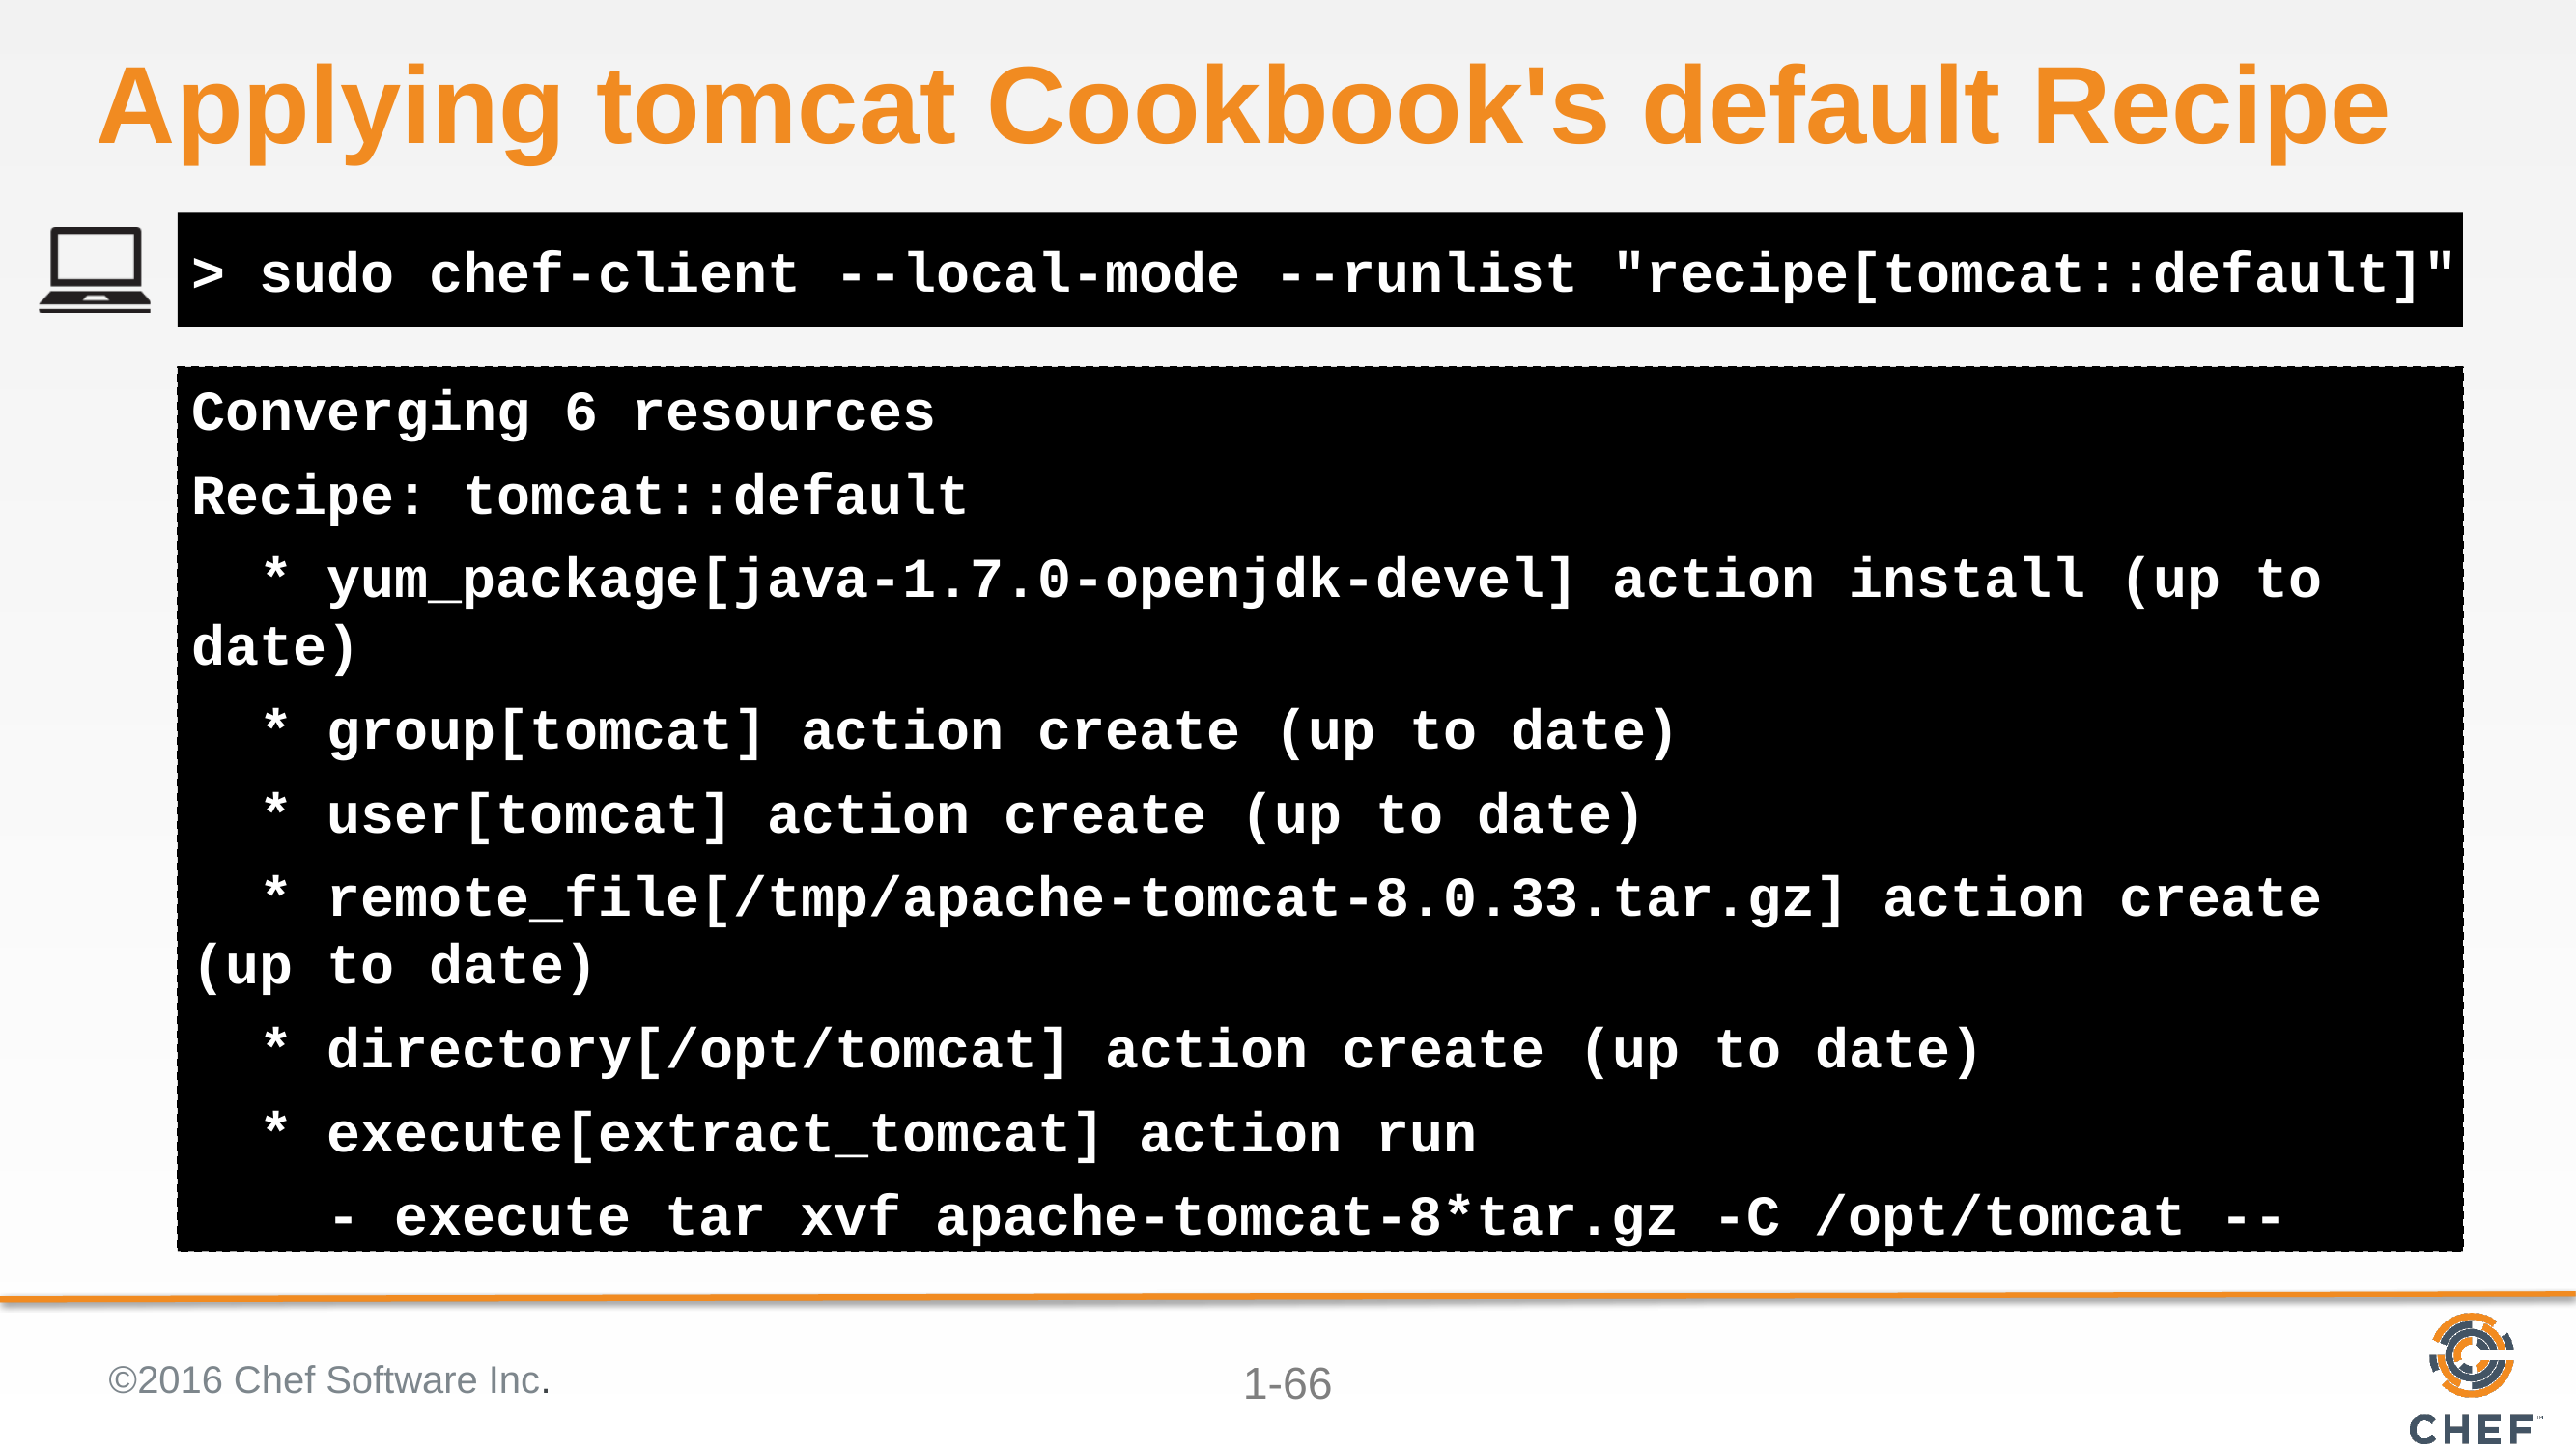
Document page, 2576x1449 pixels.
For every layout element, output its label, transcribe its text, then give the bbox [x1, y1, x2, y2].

list > sudo chef-client --local-mode --runlist "recipe[tomcat::default]" [177, 212, 2463, 327]
picture [2399, 1297, 2551, 1449]
list Converging 6 resources Recipe: tomcat::default * yum_package[java-1.7.0-openjdk-devel] action install (up to date) * group[tomcat] action create (up to date) * user[tomcat] action create (up to date) * remote_file[/tmp/apache-tomcat-8.0.33.tar.gz] action create (up to date) * directory[/opt/tomcat] action create (up to date) * execute[extract_tomcat] action run - execute tar xvf apache-tomcat-8*tar.gz -C /opt/tomcat -- [177, 366, 2464, 1252]
title Applying tomcat Cookbook's default Recipe [96, 48, 2463, 180]
